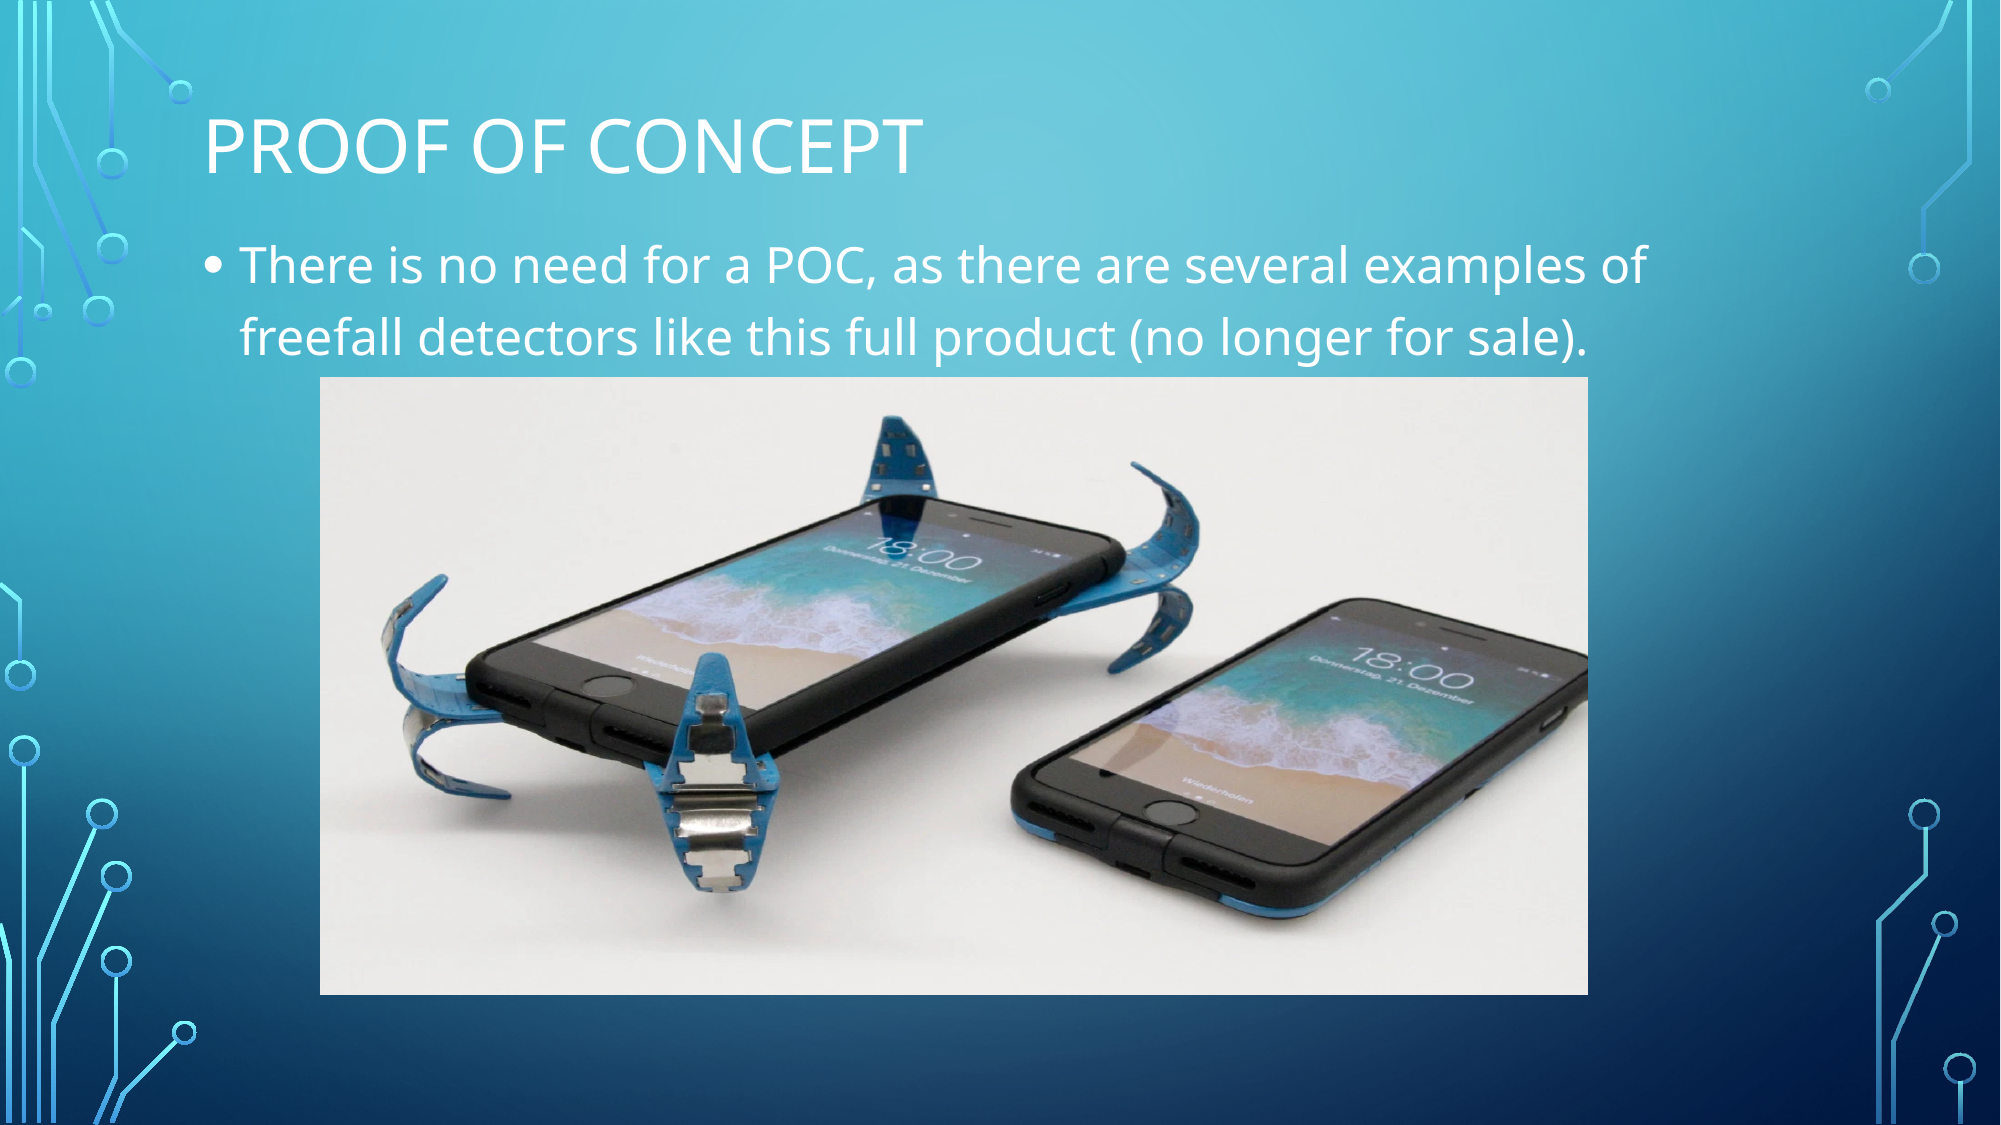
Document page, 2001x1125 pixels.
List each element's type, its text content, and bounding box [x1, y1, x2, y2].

list There is no need for a POC, as there are several examples of freefall detectors like this full product (no longer for sale). [187, 213, 1813, 950]
title Proof Of Concept [187, 101, 1813, 198]
picture [320, 377, 1588, 995]
